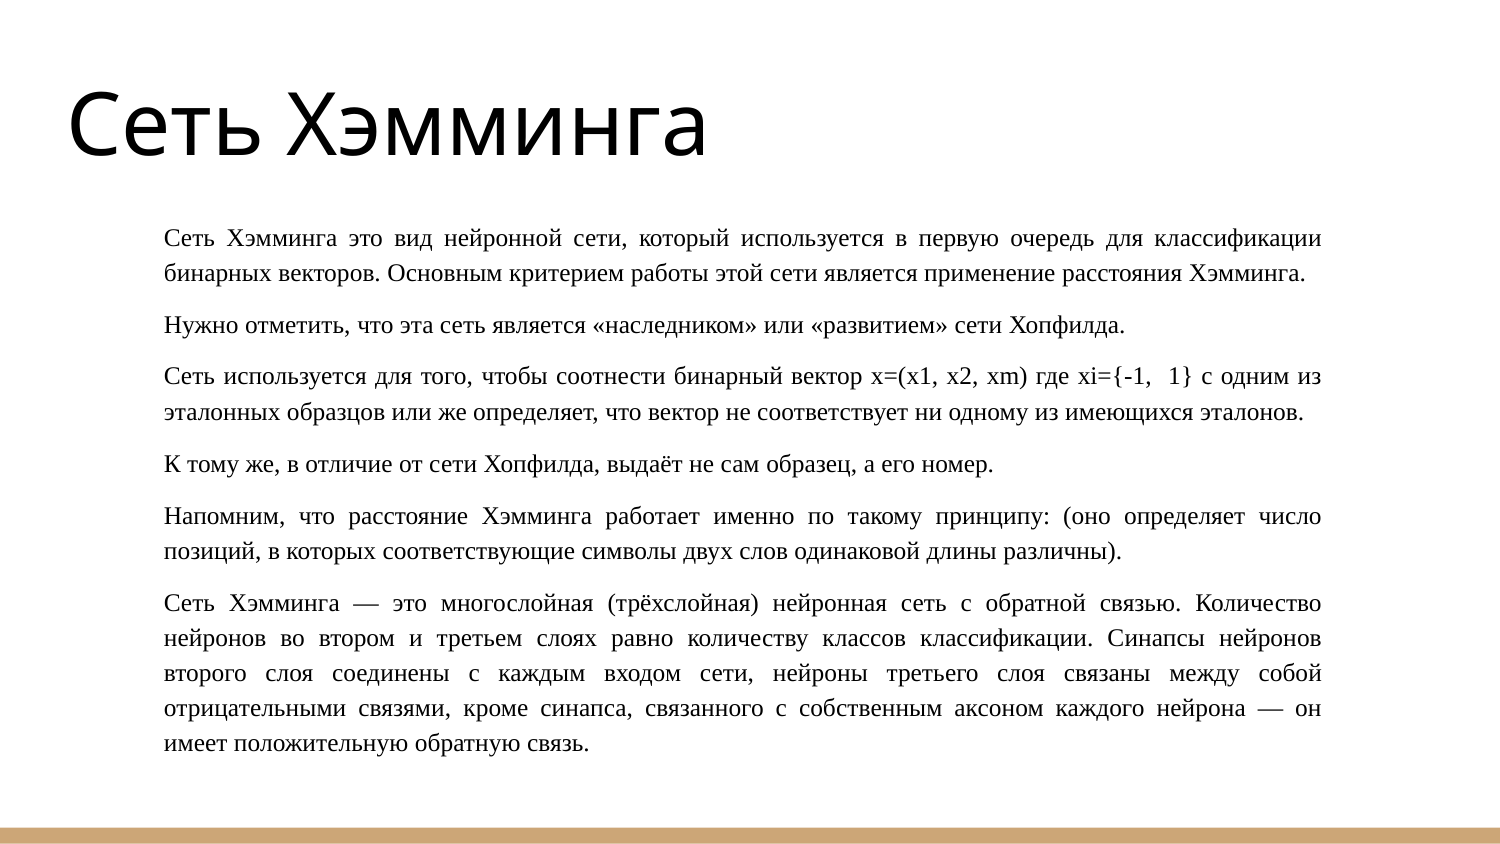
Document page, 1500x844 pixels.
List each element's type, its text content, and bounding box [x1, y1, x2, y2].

list Сеть Хэмминга это вид нейронной сети, который используется в первую очередь для классификации бинарных векторов. Основным критерием работы этой сети является применение расстояния Хэмминга.​ Нужно отметить, что эта сеть является «наследником» или «развитием» сети Хопфилда.​ Сеть используется для того, чтобы соотнести бинарный вектор x=(x1, x2, xm) где xi={-1, 1} с одним из эталонных образцов или же определяет, что вектор не соответствует ни одному из имеющихся эталонов.​ К тому же, в отличие от сети Хопфилда, выдаёт не сам образец, а его номер.​ Напомним, что расстояние Хэмминга работает именно по такому принципу: (оно определяет число позиций, в которых соответствующие символы двух слов одинаковой длины различны).​ Сеть Хэмминга — это многослойная (трёхслойная) нейронная сеть с обратной связью. Количество нейронов во втором и третьем слоях равно количеству классов классификации. Синапсы нейронов второго слоя соединены с каждым входом сети, нейроны третьего слоя связаны между собой отрицательными связями, кроме синапса, связанного с собственным аксоном каждого нейрона — он имеет положительную обратную связь.​ [148, 200, 1340, 823]
title Сеть Хэмминга [51, 51, 1449, 189]
